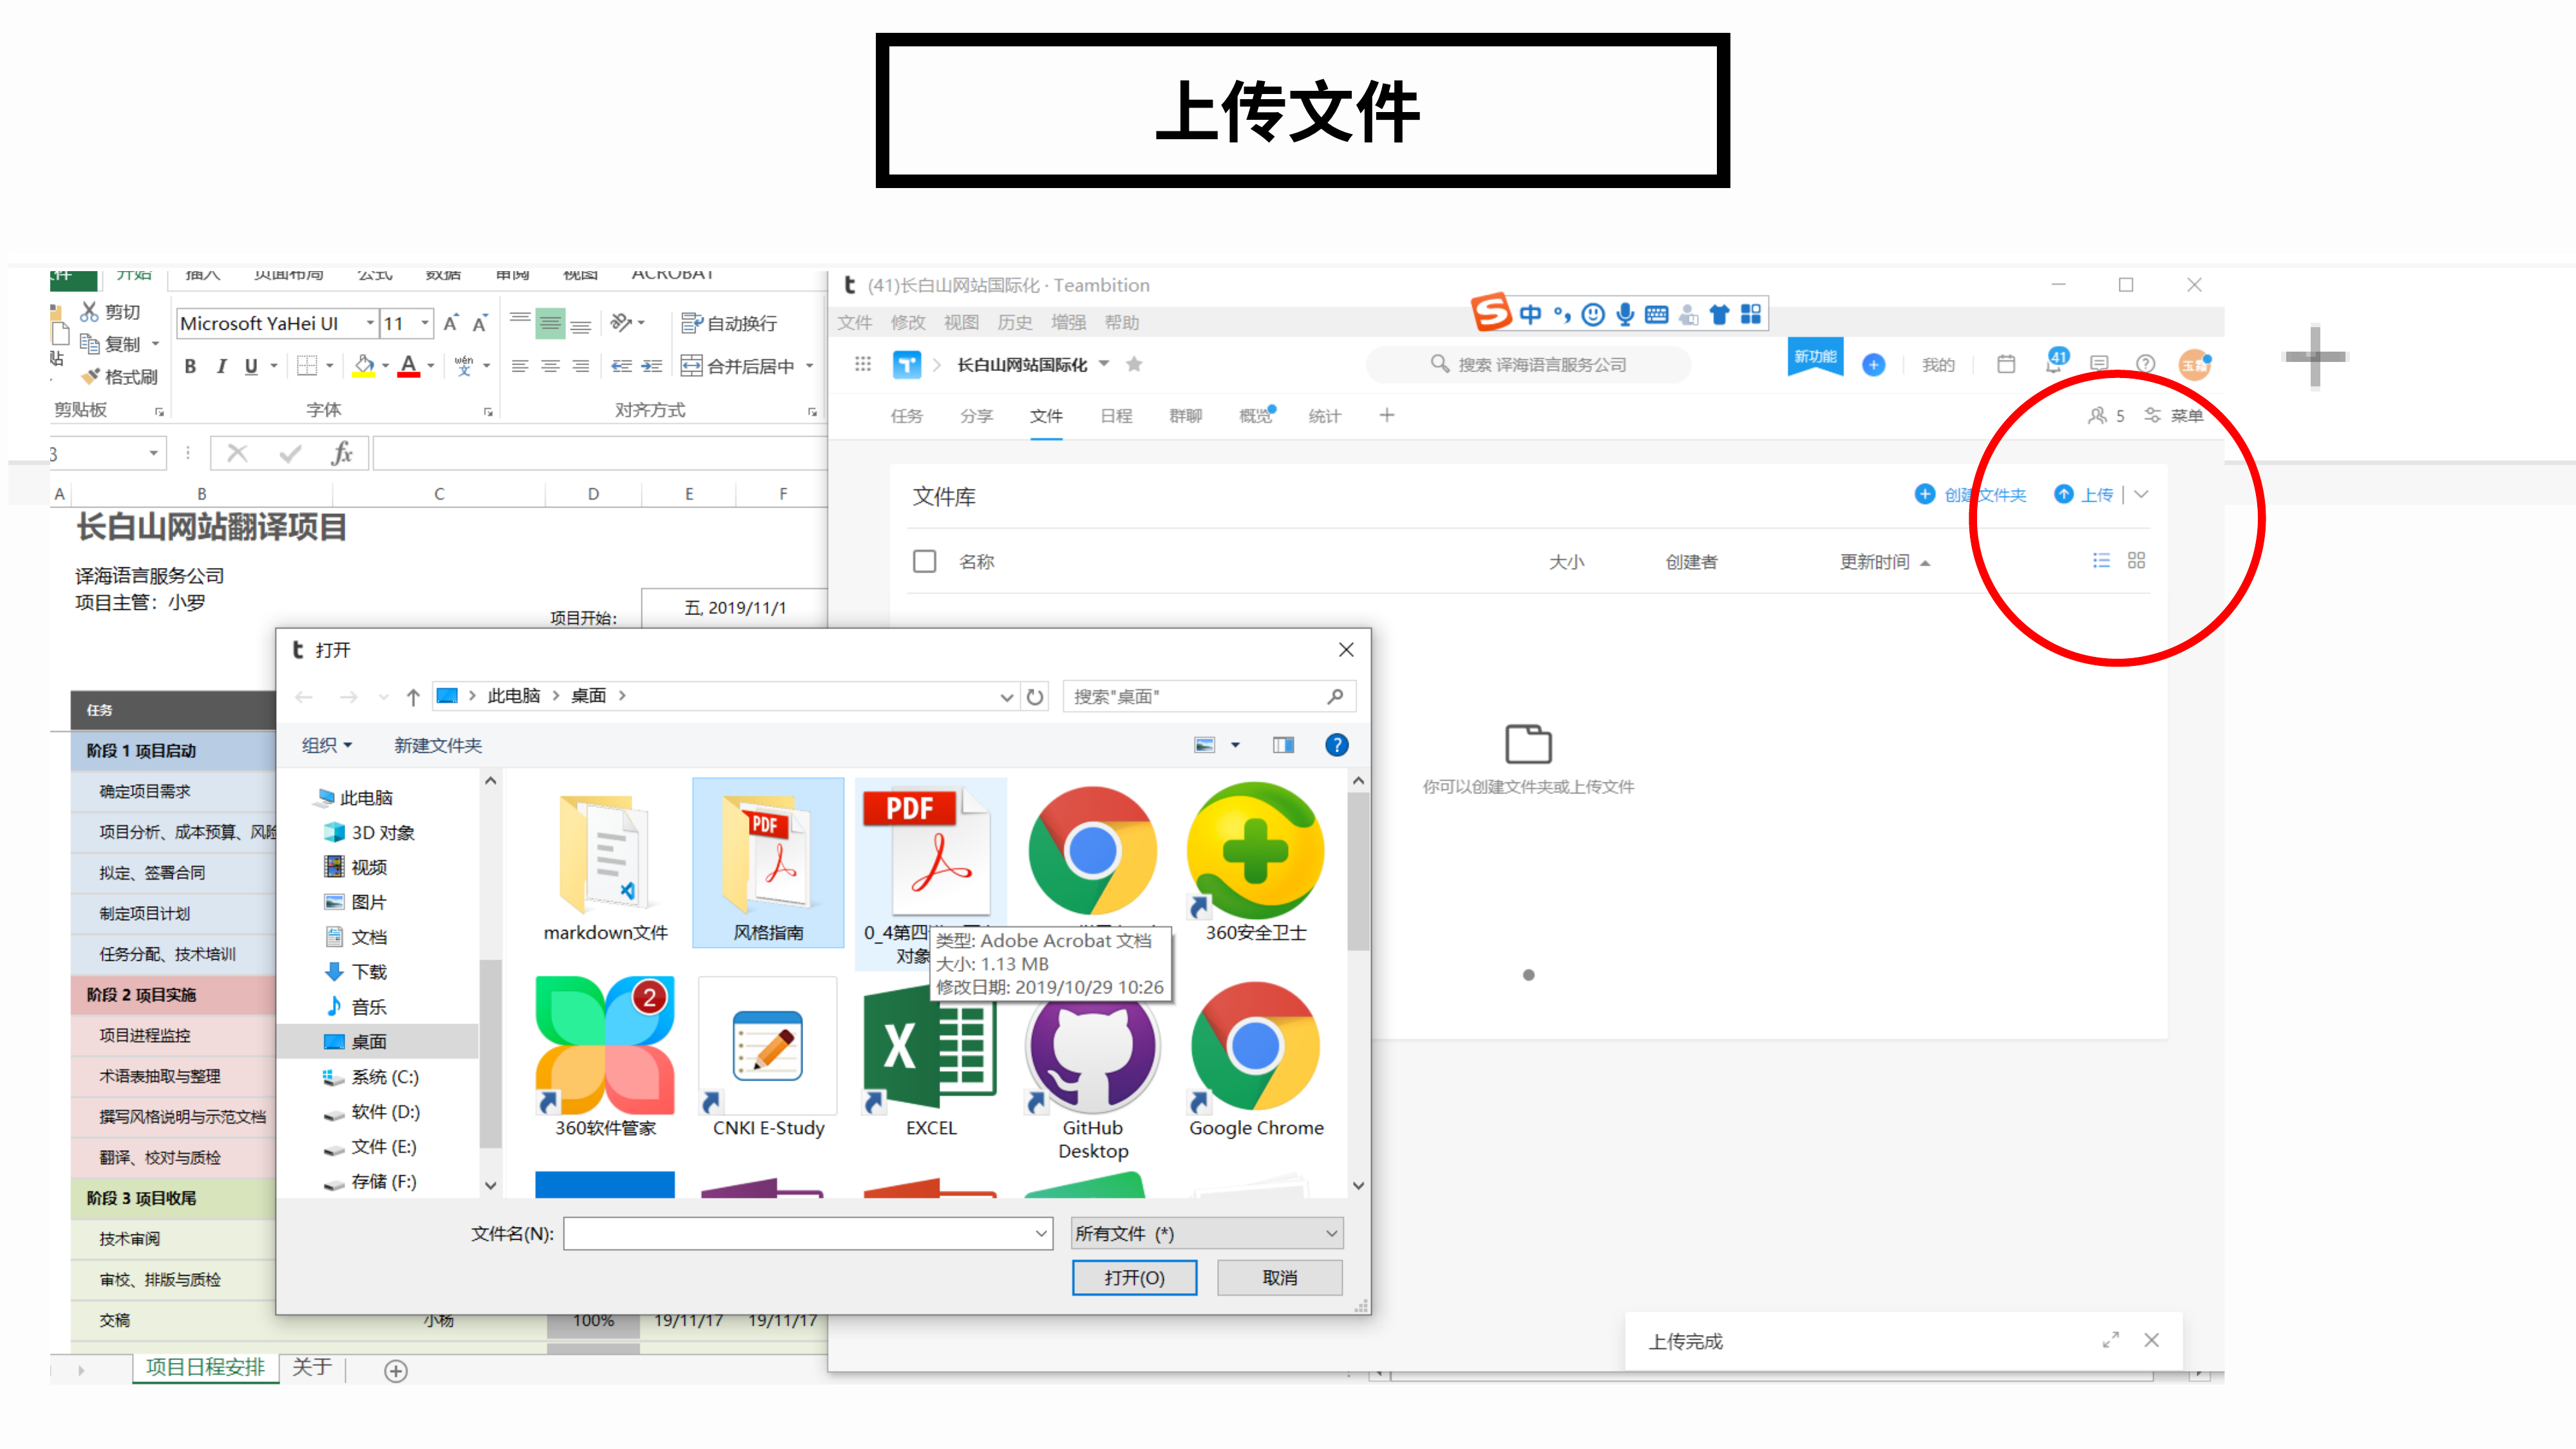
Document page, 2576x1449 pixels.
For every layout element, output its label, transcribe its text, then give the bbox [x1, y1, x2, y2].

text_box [50, 271, 2262, 1385]
text_box 上传文件 [933, 64, 1643, 155]
text_box [882, 39, 1724, 182]
picture [8, 254, 2576, 505]
